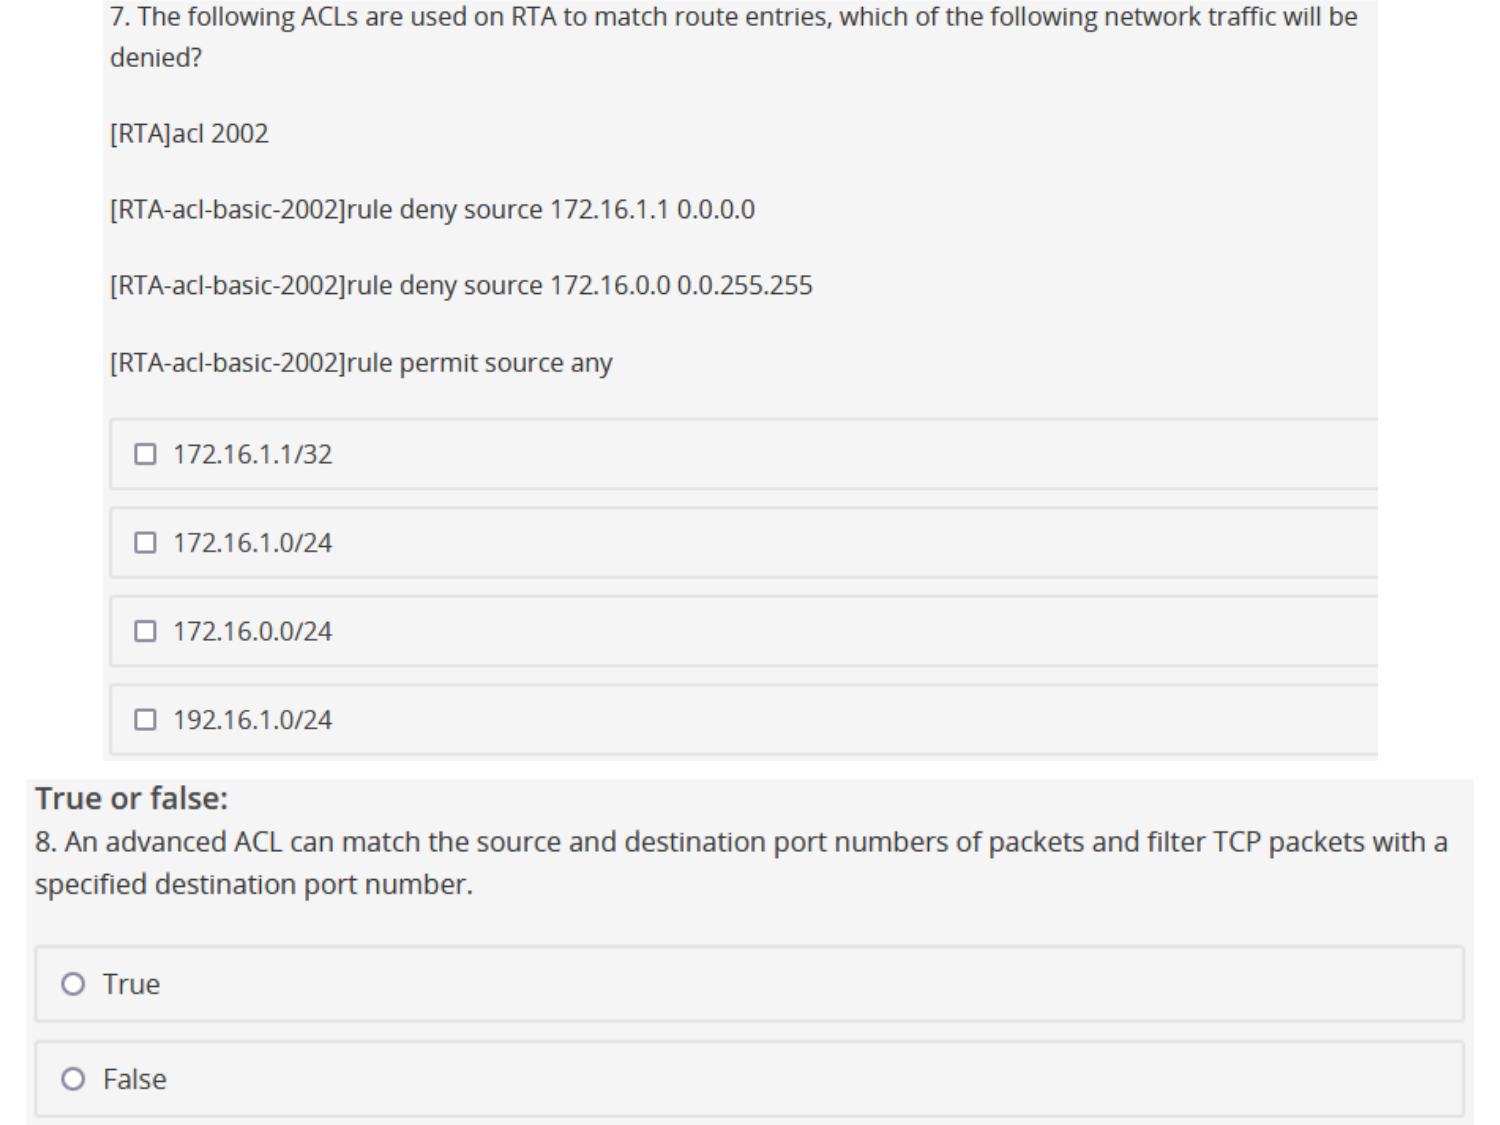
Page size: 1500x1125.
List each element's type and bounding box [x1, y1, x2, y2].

picture [26, 779, 1474, 1125]
list [103, 0, 1378, 761]
